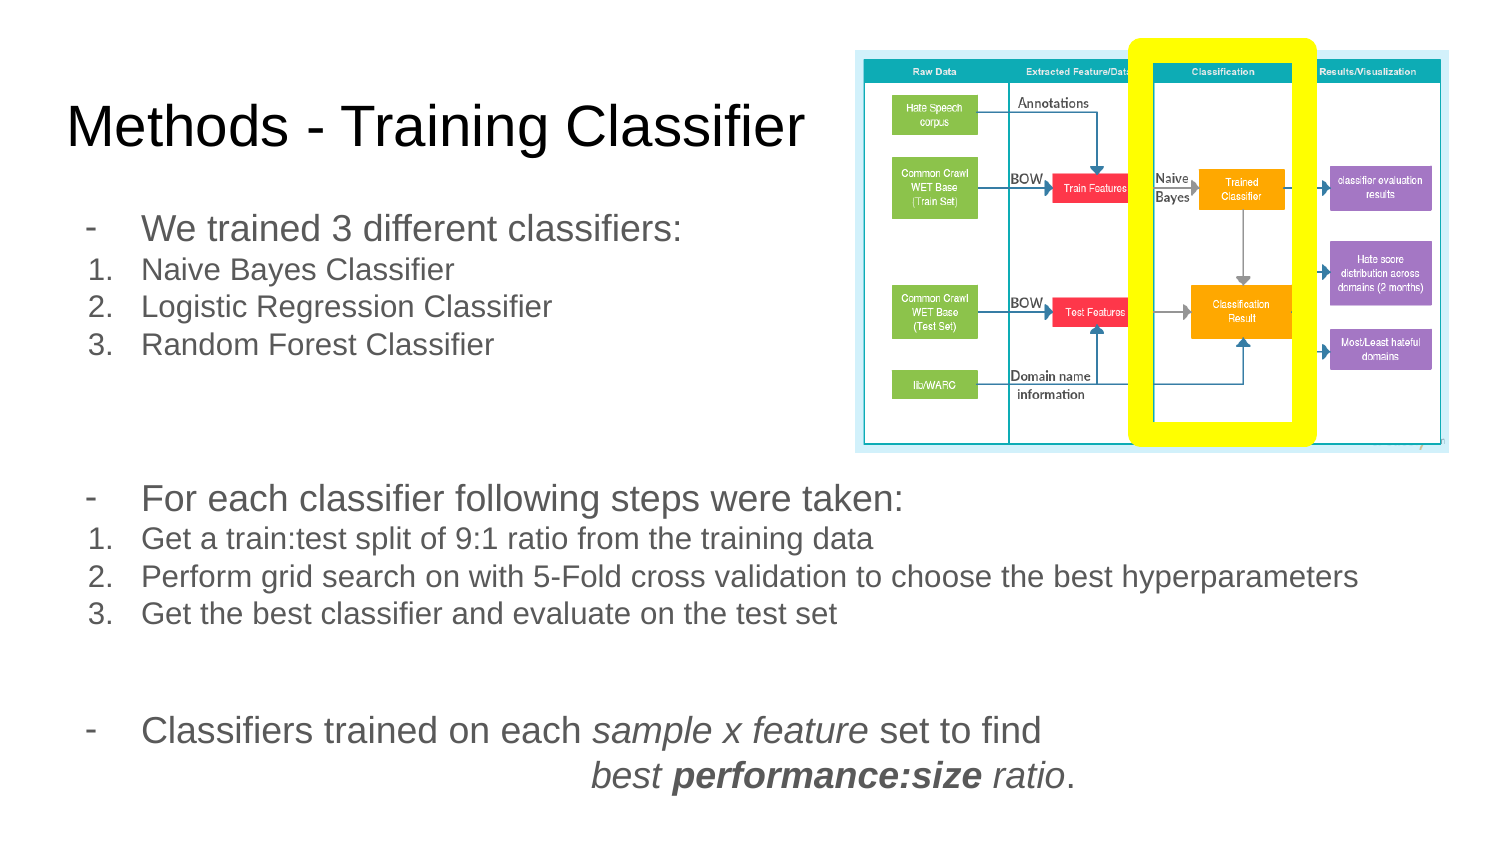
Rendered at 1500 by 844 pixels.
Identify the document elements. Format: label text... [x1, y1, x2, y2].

list We trained 3 different classifiers: Naive Bayes Classifier Logistic Regression Classifier Random Forest Classifier For each classifier following steps were taken: Get a train:test split of 9:1 ratio from the training data Perform grid search on with 5-Fold cross validation to choose the best hyperparameters Get the best classifier and evaluate on the test set Classifiers trained on each sample x feature set to find best performance:size ratio. [51, 189, 1449, 750]
title Methods - Training Classifier [51, 72, 850, 167]
picture [855, 50, 1450, 454]
